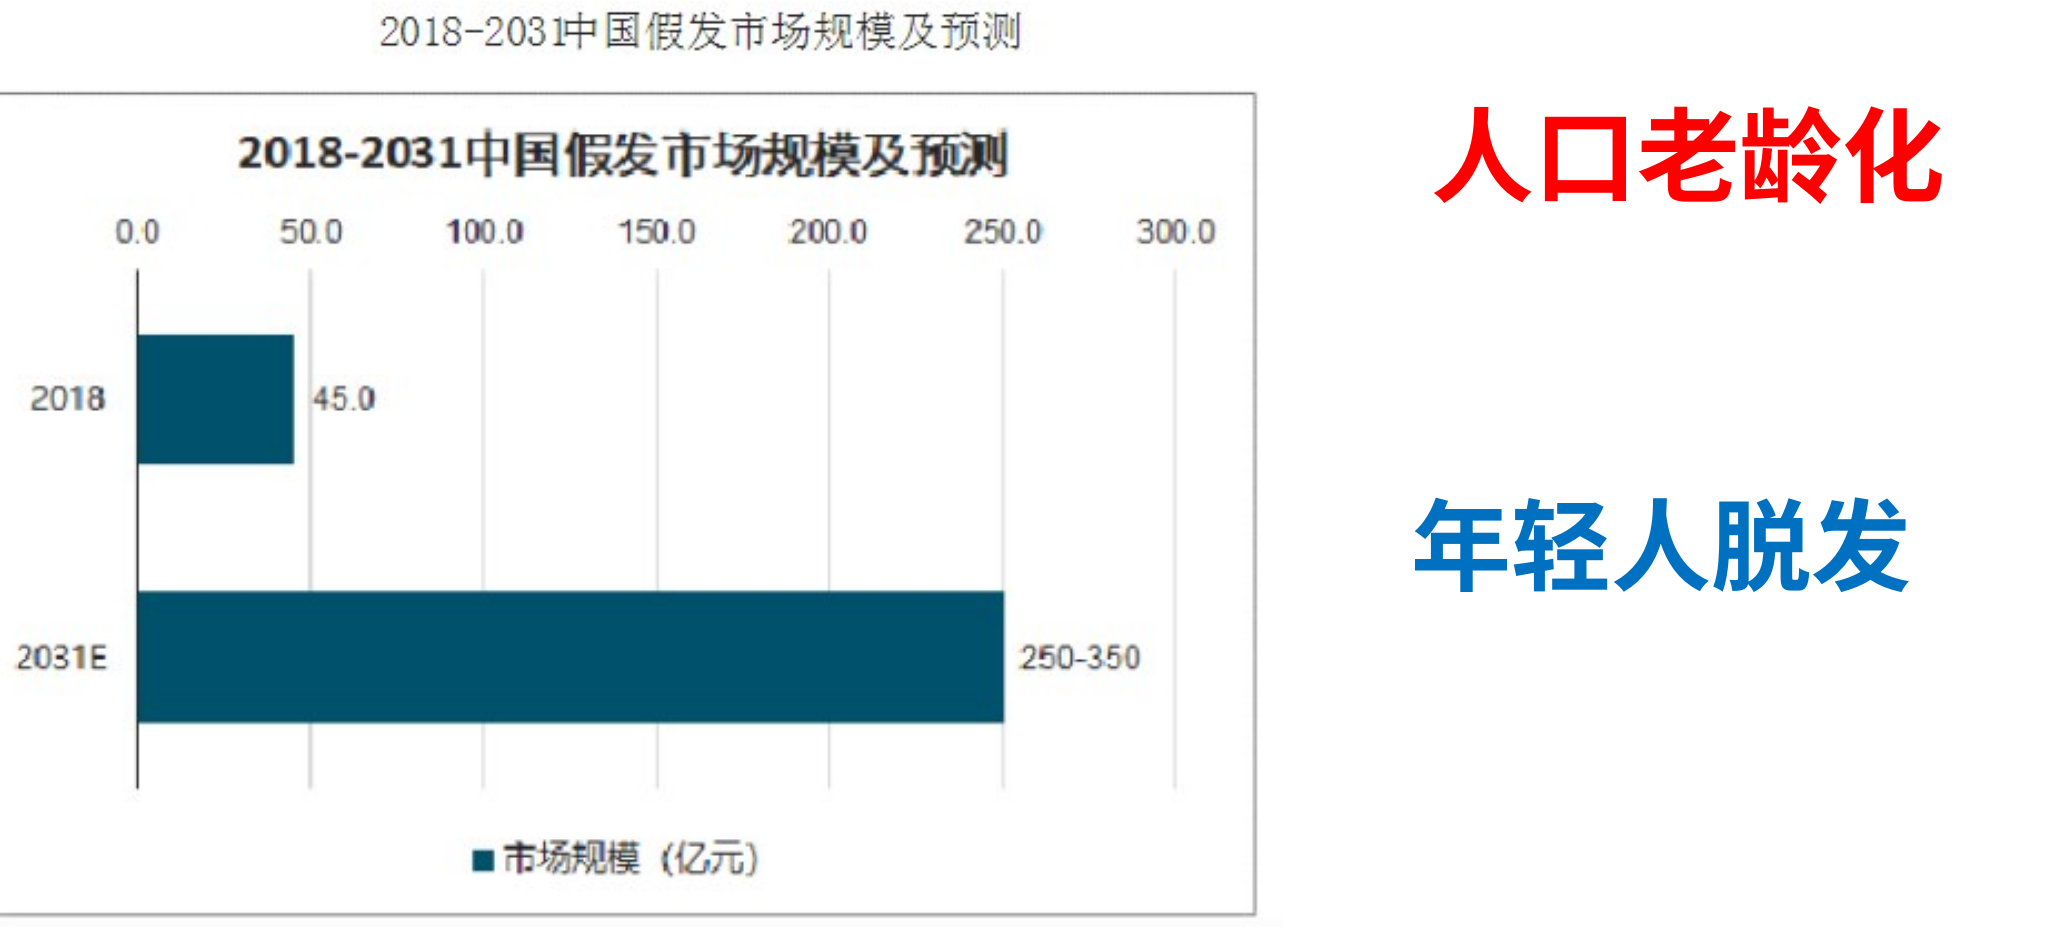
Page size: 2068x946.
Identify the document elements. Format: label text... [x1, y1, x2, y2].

text_box 年轻人脱发 [1396, 475, 1927, 731]
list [0, 0, 1283, 927]
title 人口老龄化 [1412, 37, 1965, 393]
